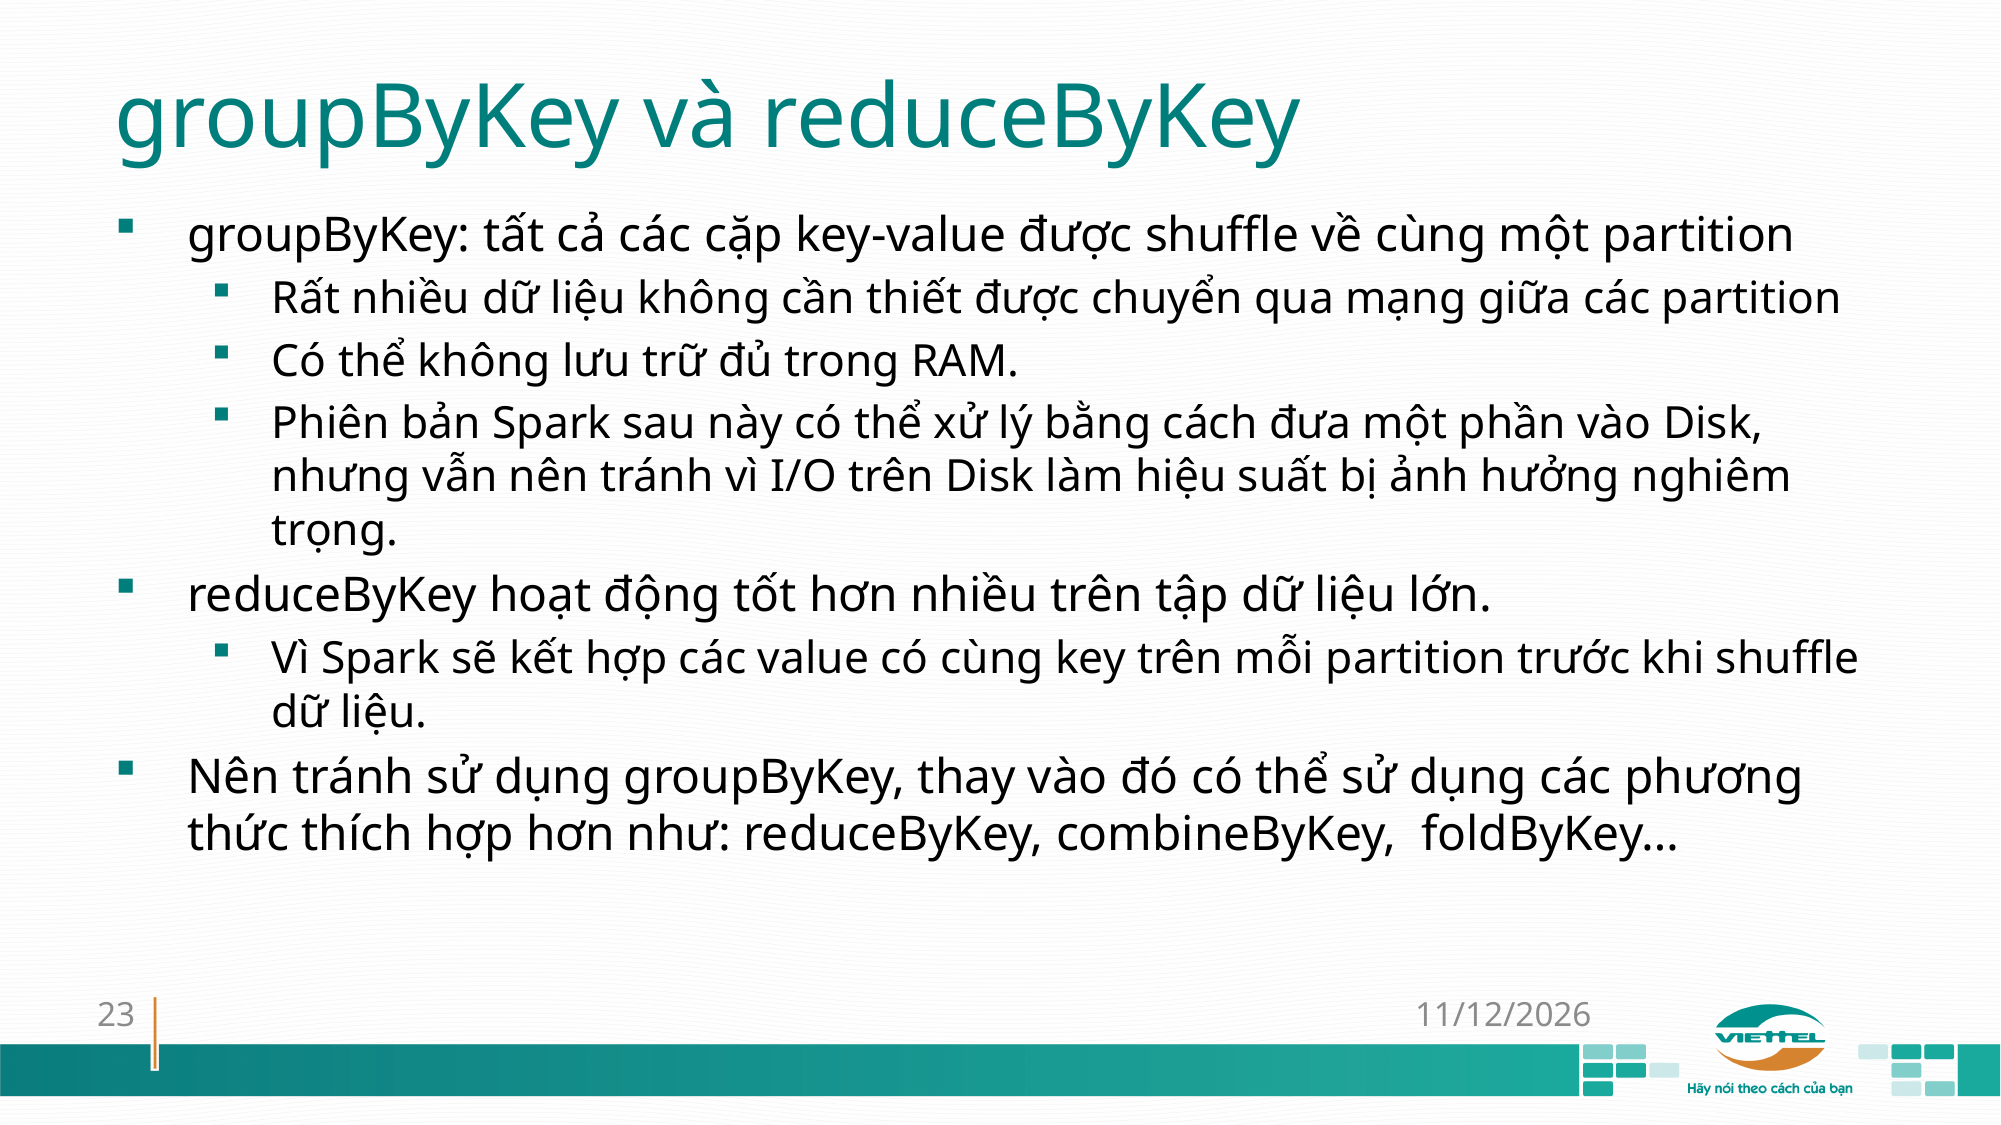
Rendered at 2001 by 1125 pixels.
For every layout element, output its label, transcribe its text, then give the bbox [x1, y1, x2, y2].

slide_number 28-Sep-18 [1400, 985, 1634, 1046]
slide_number 23 [50, 985, 150, 1046]
picture [0, 0, 2001, 1125]
title groupByKey và reduceByKey [99, 45, 1900, 180]
list groupByKey: tất cả các cặp key-value được shuffle về cùng một partition Rất nhiều dữ liệu không cần thiết được chuyển qua mạng giữa các partition Có thể không lưu trữ đủ trong RAM. Phiên bản Spark sau này có thể xử lý bằng cách đưa một phần vào Disk, nhưng vẫn nên tránh vì I/O trên Disk làm hiệu suất bị ảnh hưởng nghiêm trọng. reduceByKey hoạt động tốt hơn nhiều trên tập dữ liệu lớn. Vì Spark sẽ kết hợp các value có cùng key trên mỗi partition trước khi shuffle dữ liệu. Nên tránh sử dụng groupByKey, thay vào đó có thể sử dụng các phương thức thích hợp hơn như: reduceByKey, combineByKey, foldByKey… [99, 195, 1900, 958]
